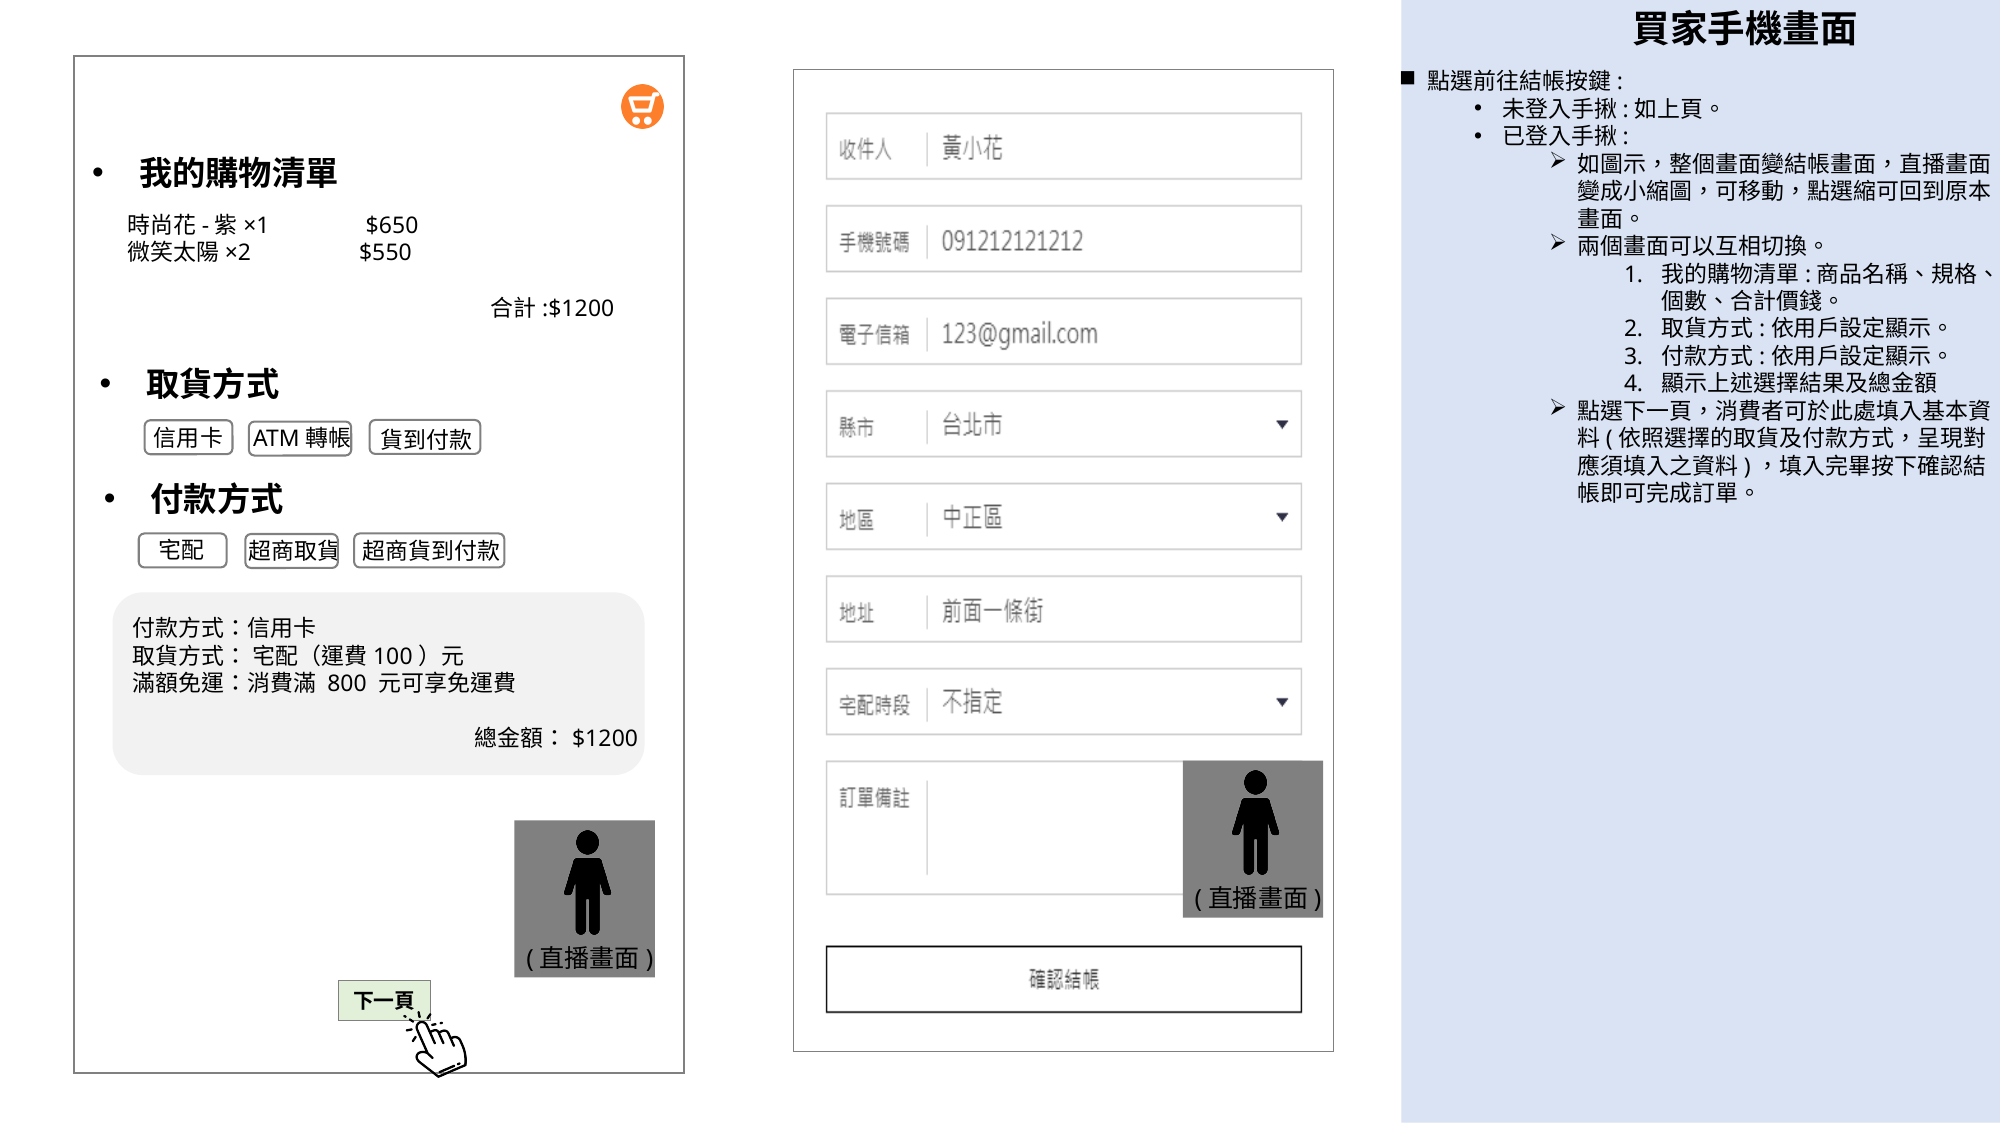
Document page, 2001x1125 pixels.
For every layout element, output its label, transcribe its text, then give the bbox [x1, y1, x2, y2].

picture [621, 84, 664, 129]
picture [401, 1011, 469, 1079]
text_box 合計:$1200 [475, 286, 645, 329]
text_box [514, 820, 664, 981]
text_box [1400, 596, 2000, 1124]
text_box 買家手機畫面 [1618, 0, 1873, 58]
picture [792, 69, 1334, 1052]
text_box 點選前往結帳按鍵: 未登入手揪:如上頁。 已登入手揪: 如圖示，整個畫面變結帳畫面，直播畫面變成小縮圖，可移動，點選縮可回到原本畫面。 兩個畫面可以互相切換。 我的購物清單:商品名稱、規格、個數、合計價錢。 取貨方式:依用戶設定顯示。 付款方式:依用戶設定顯示。 顯示上述選擇結果及總金額 點選下一頁，消費者可於此處填入基本資料(依照選擇的取貨及付款方式，呈現對應須填入之資料)，填入完畢按下確認結帳即可完成訂單。 [1384, 59, 2000, 596]
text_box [1182, 760, 1332, 921]
text_box [73, 55, 685, 1074]
text_box 時尚花-紫×1 $650 微笑太陽×2 $550 [112, 202, 454, 273]
text_box 下一頁 [338, 980, 431, 1021]
text_box 我的購物清單 [77, 144, 354, 200]
text_box [1400, 0, 2000, 59]
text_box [83, 356, 684, 776]
